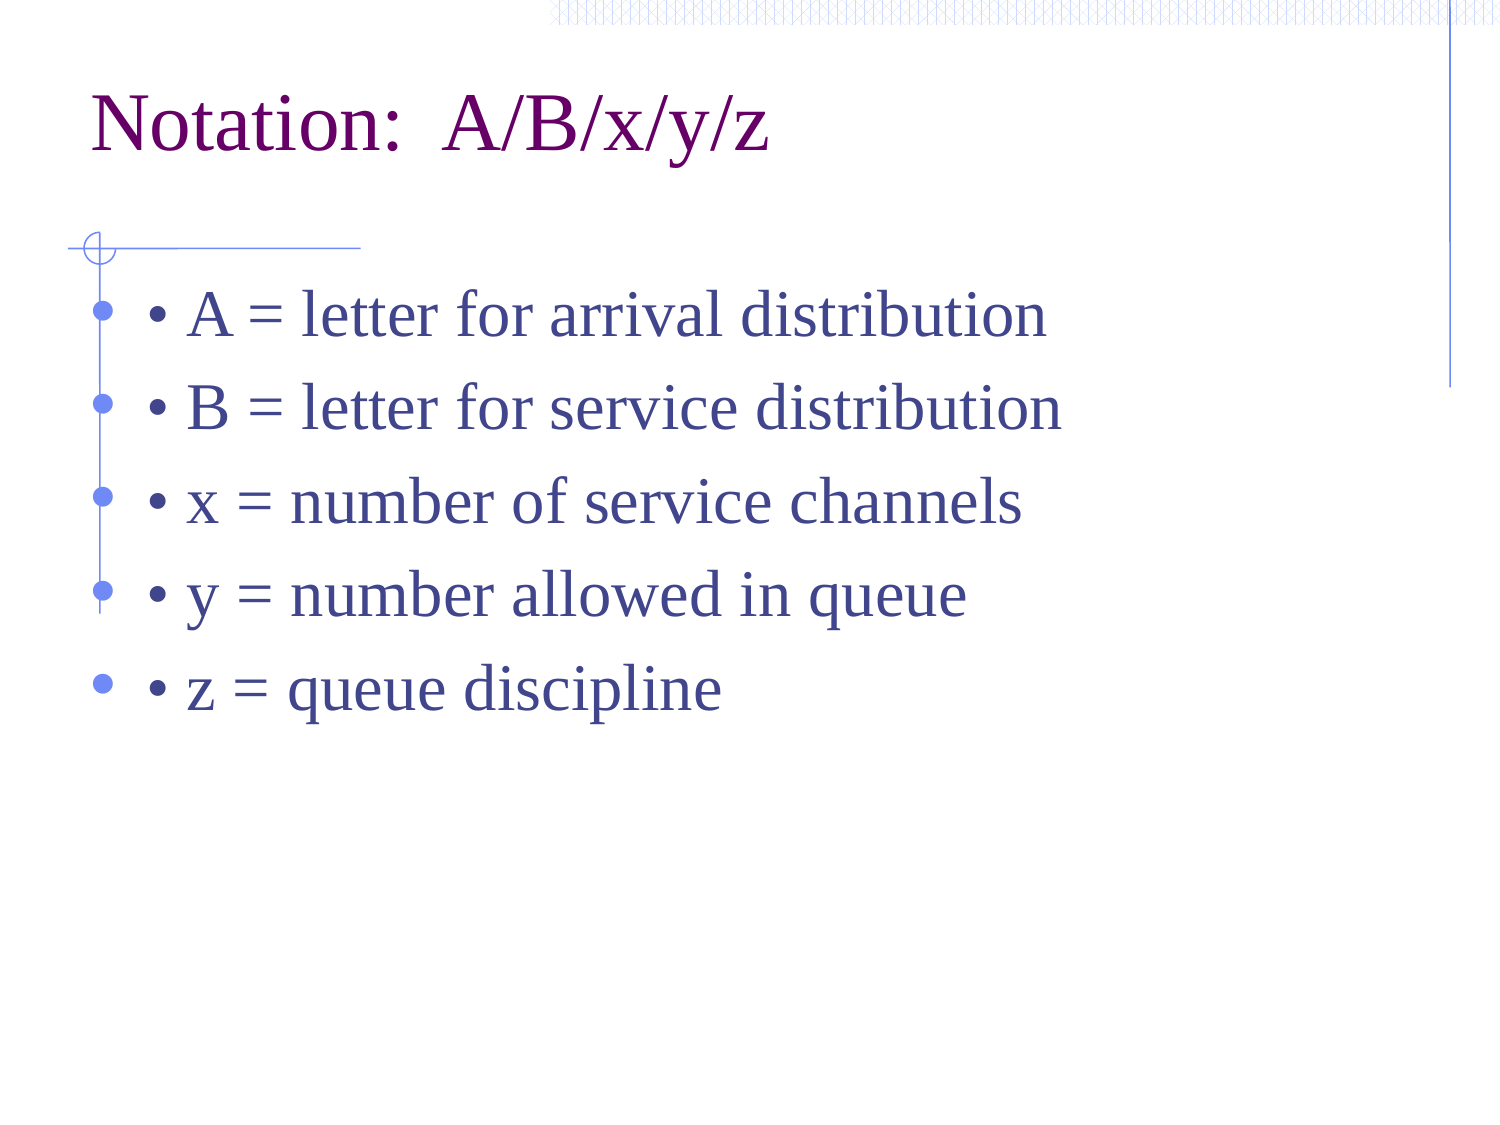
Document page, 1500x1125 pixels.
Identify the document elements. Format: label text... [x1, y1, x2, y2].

list • A = letter for arrival distribution • B = letter for service distribution • x = number of service channels • y = number allowed in queue • z = queue discipline [75, 262, 1425, 1000]
title Notation: A/B/x/y/z [75, 87, 1425, 262]
